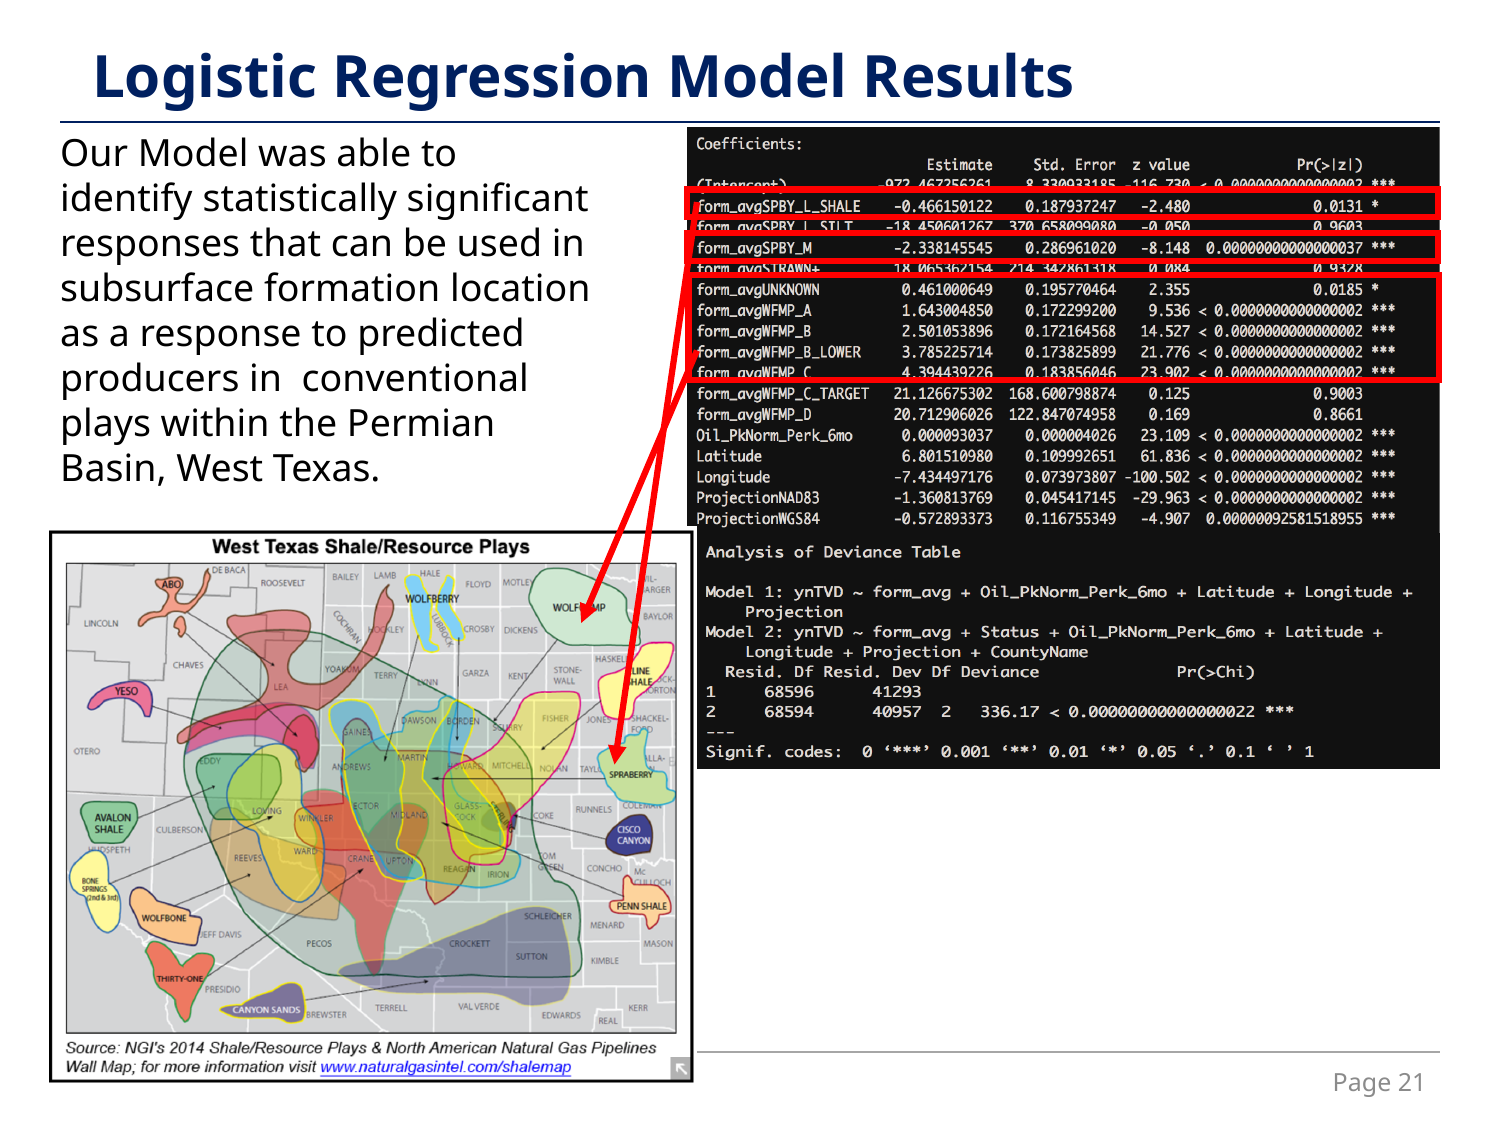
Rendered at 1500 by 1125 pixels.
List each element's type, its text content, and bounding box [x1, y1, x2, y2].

picture [45, 127, 1440, 1085]
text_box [581, 350, 614, 623]
text_box Logistic Regression Model Results [62, 32, 1384, 117]
text_box Page 21 [1104, 1053, 1442, 1114]
text_box Our Model was able to identify statistically significant responses that can be used in subsurface formation location as a response to predicted producers in conventional plays within the Permian Basin, West Texas. [45, 121, 614, 526]
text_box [614, 202, 697, 765]
